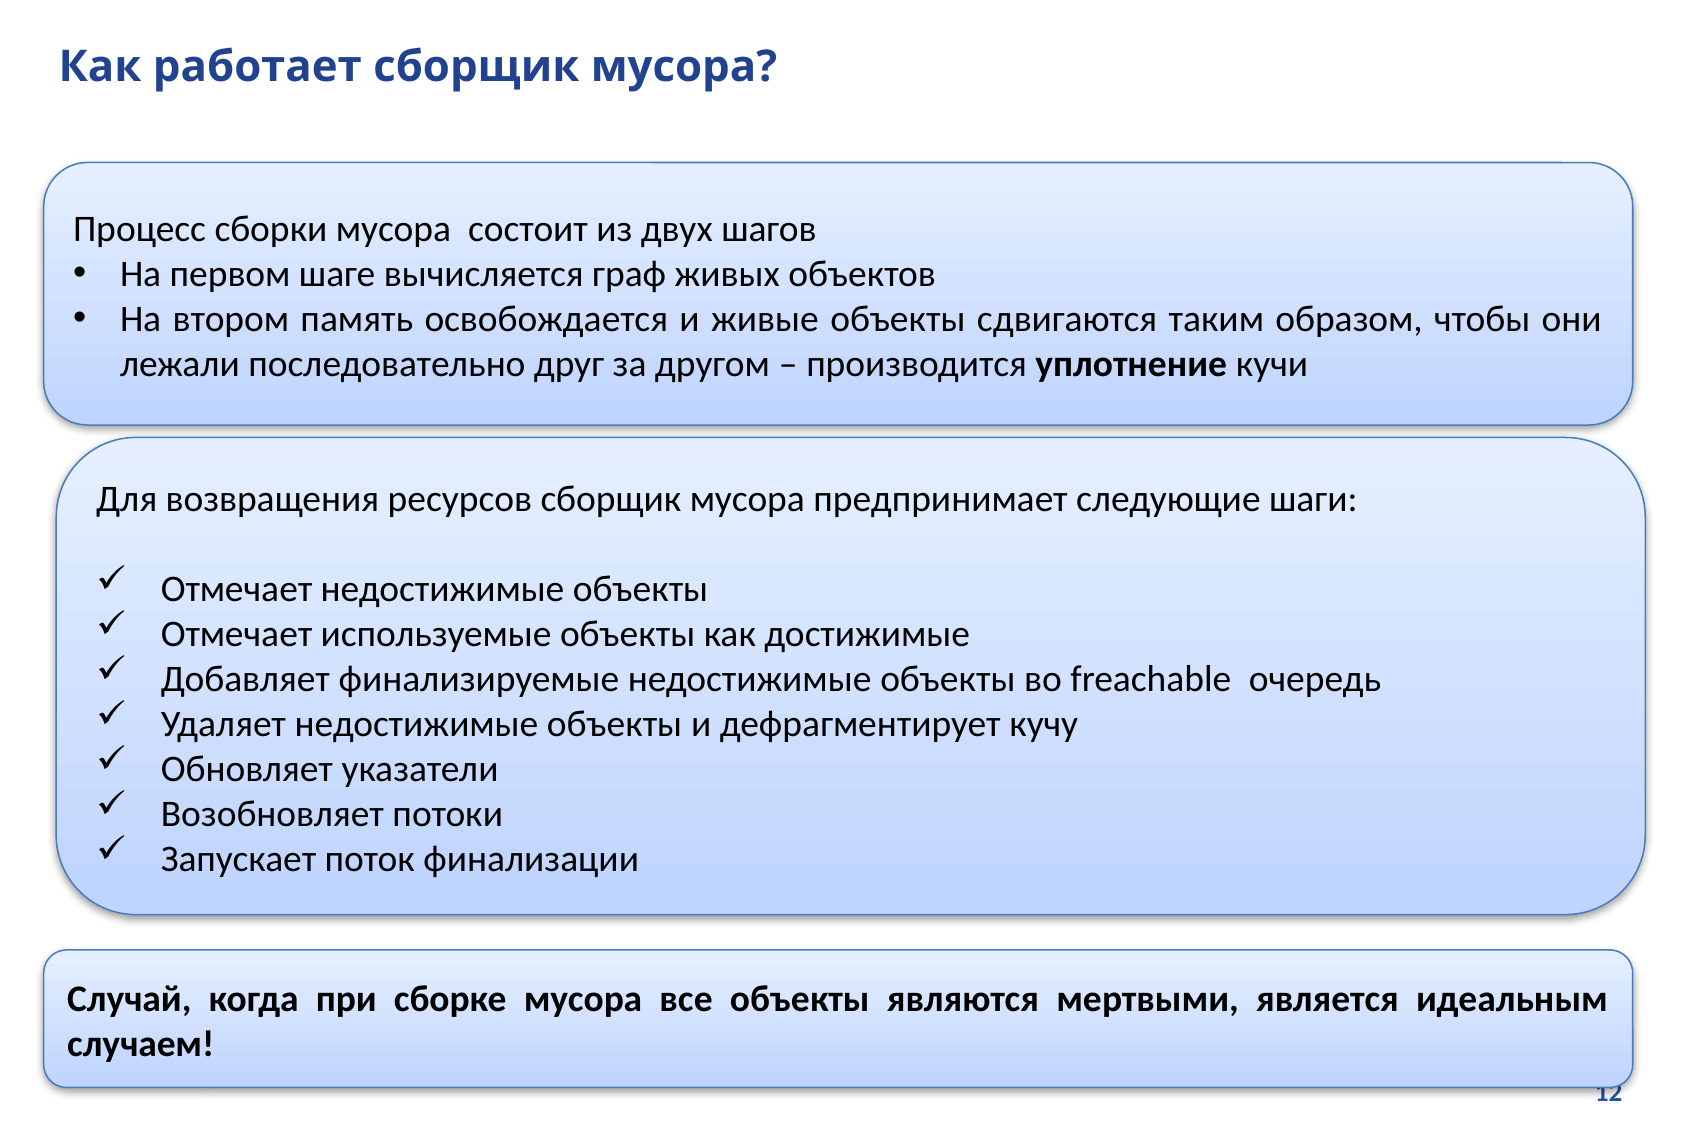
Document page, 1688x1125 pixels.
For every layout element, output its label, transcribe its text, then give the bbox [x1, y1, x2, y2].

text_box Случай, когда при сборке мусора все объекты являются мертвыми, является идеальным случаем! [42, 949, 1634, 1089]
text_box Для возвращения ресурсов сборщик мусора предпринимает следующие шаги: Отмечает недостижимые объекты Отмечает используемые объекты как достижимые Добавляет финализируемые недостижимые объекты во freachable очередь Удаляет недостижимые объекты и дефрагментирует кучу Обновляет указатели Возобновляет потоки Запускает поток финализации [55, 436, 1647, 916]
title Как работает сборщик мусора? [41, 29, 1653, 90]
text_box Процесс сборки мусора состоит из двух шагов На первом шаге вычисляется граф живых объектов На втором память освобождается и живые объекты сдвигаются таким образом, чтобы они лежали последовательно друг за другом – производится уплотнение кучи [42, 161, 1634, 426]
